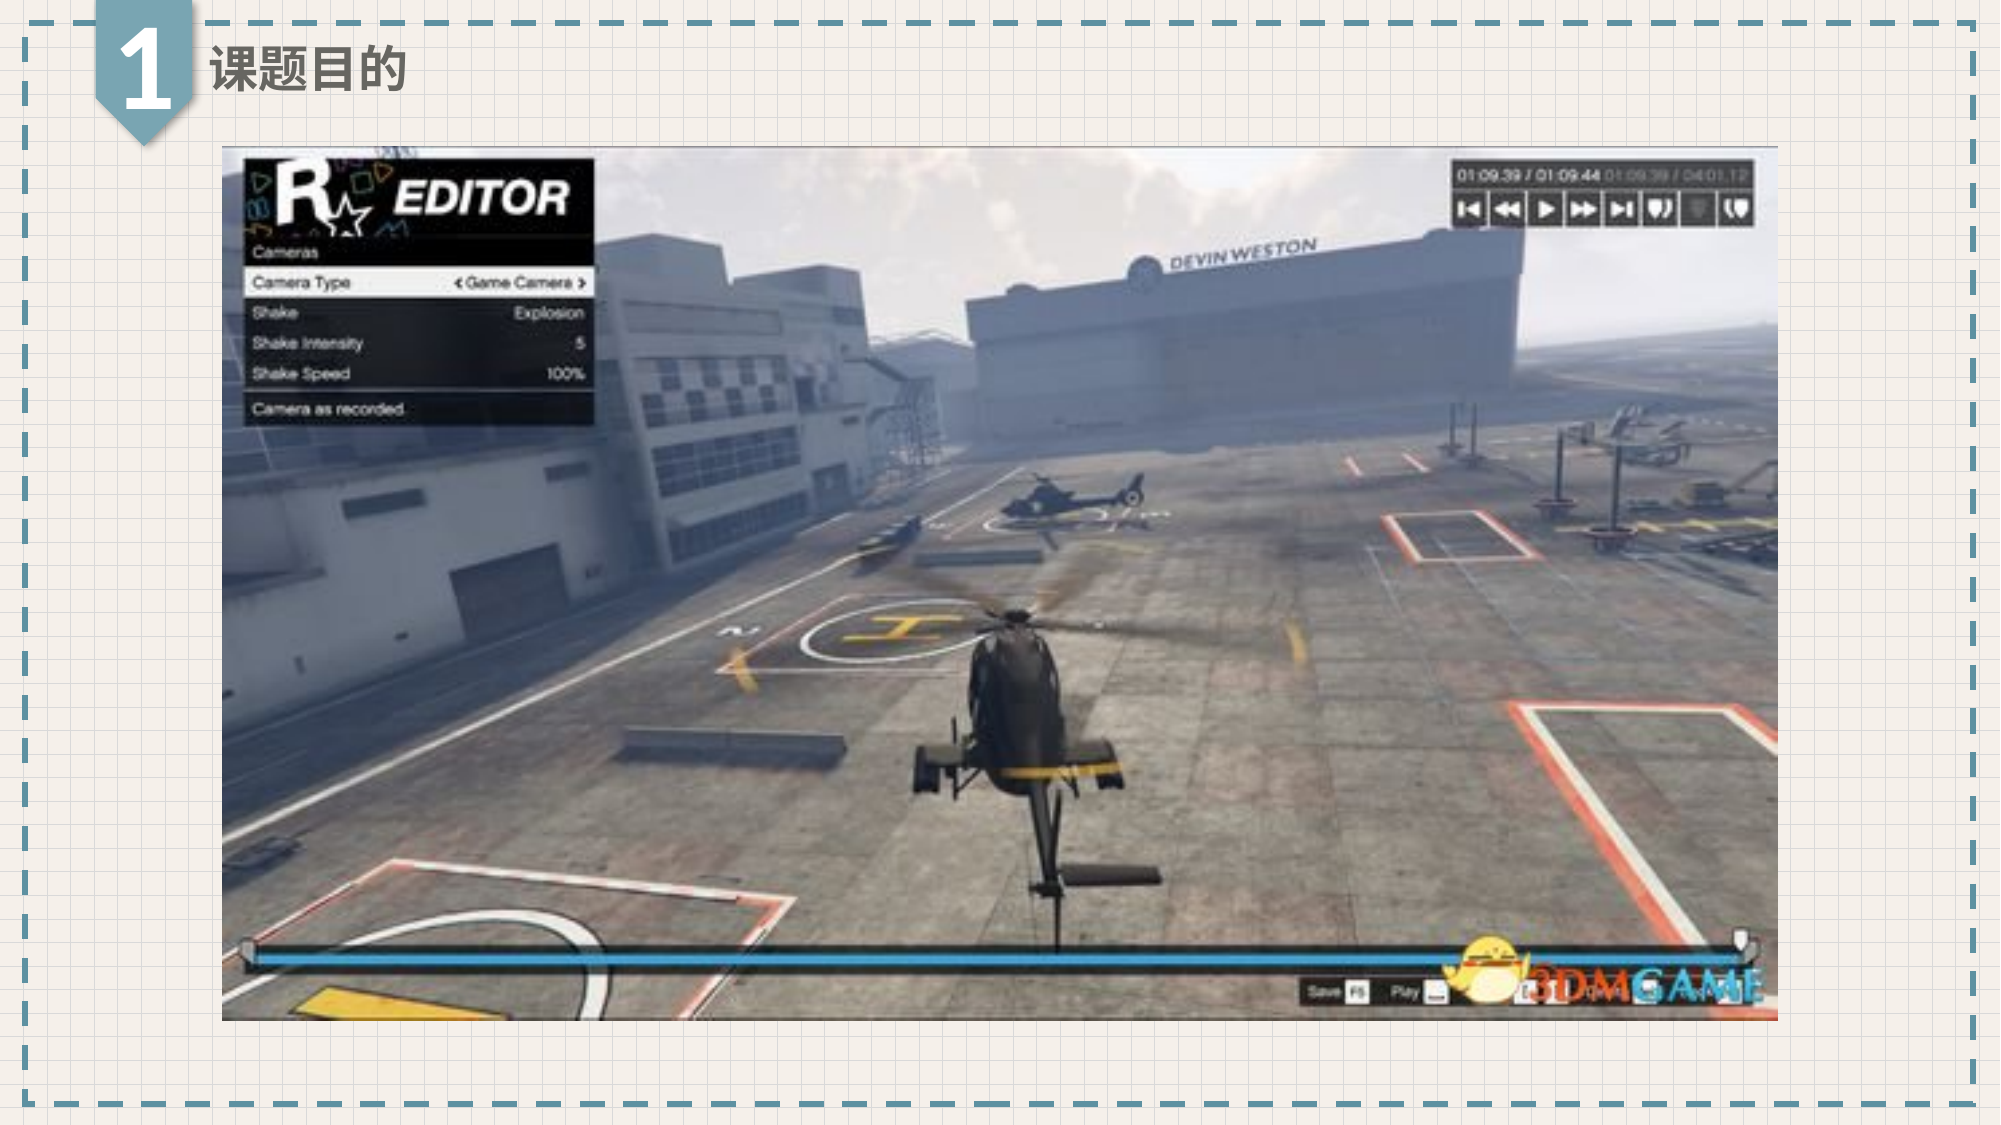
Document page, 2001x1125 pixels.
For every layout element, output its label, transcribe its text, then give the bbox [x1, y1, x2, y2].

text_box [138, 142, 150, 148]
picture [222, 146, 1778, 1021]
text_box 1 [97, 0, 191, 142]
text_box 课题目的 [200, 30, 424, 105]
